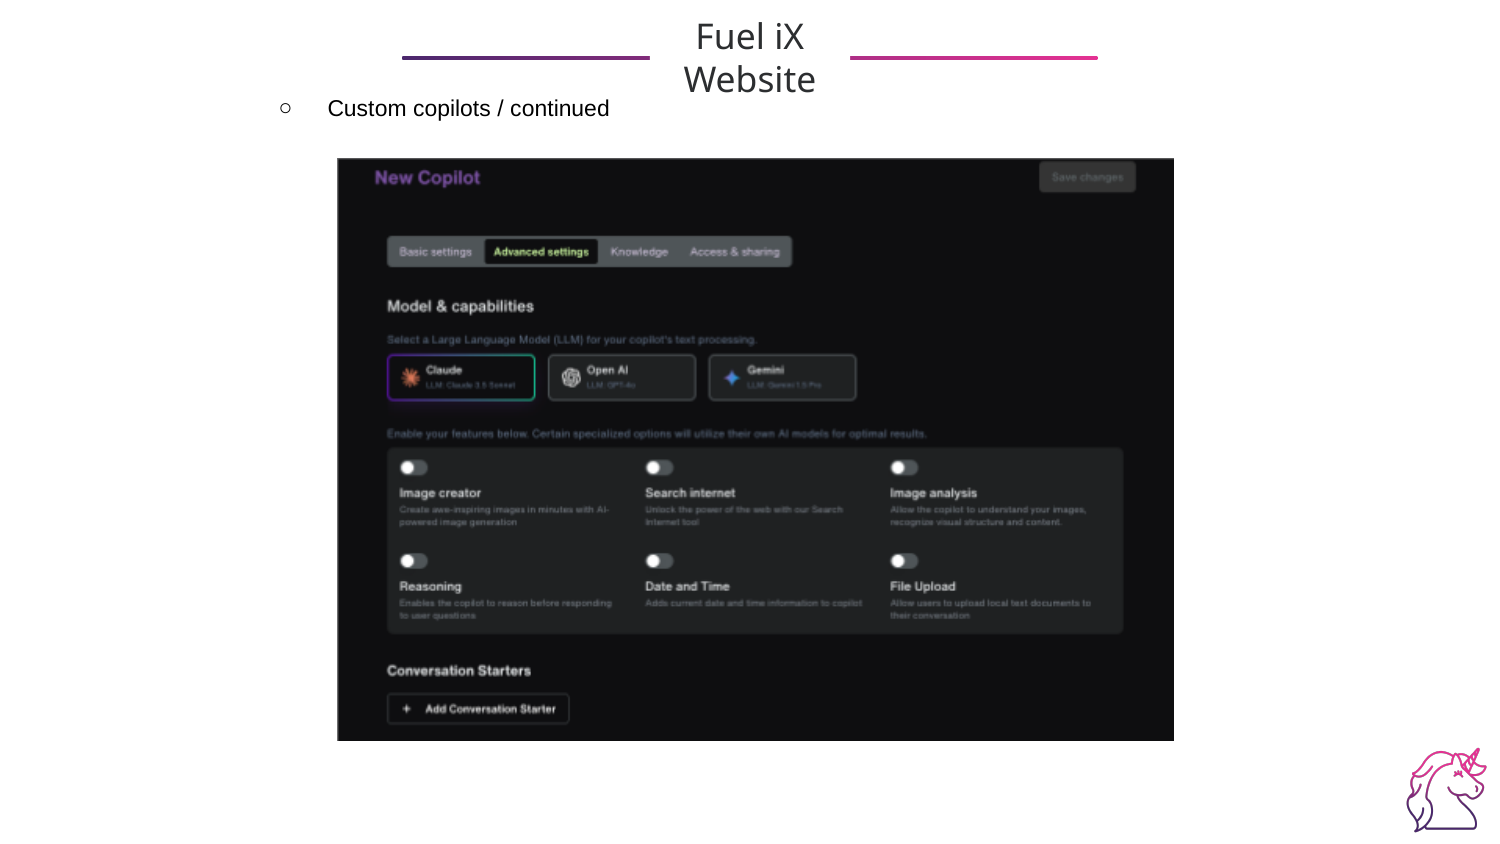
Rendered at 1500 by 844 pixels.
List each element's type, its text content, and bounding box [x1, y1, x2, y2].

title Fuel iX Website [649, 35, 851, 79]
picture [1403, 746, 1490, 834]
text_box Custom copilots / continued [162, 74, 655, 137]
picture [337, 157, 1174, 742]
